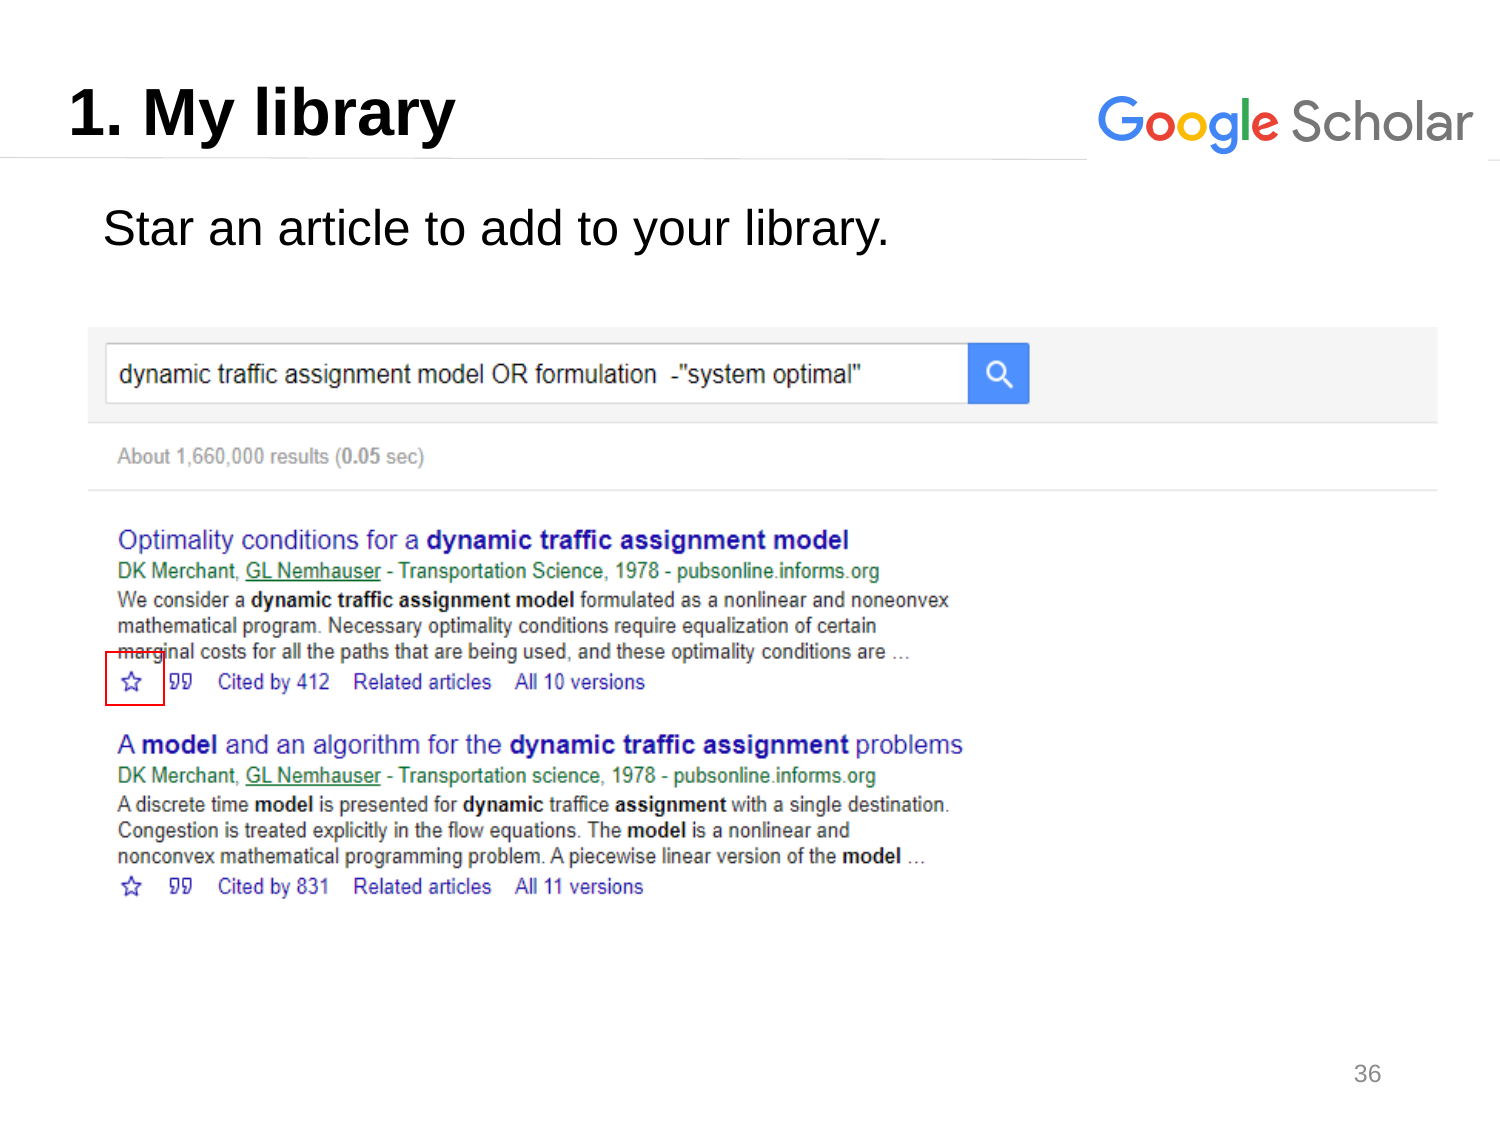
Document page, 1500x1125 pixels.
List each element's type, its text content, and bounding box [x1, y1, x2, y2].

text_box Star an article to add to your library. [87, 188, 1279, 264]
slide_number 36 [1059, 1042, 1397, 1103]
text_box 1. My library [53, 61, 1099, 156]
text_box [87, 327, 1438, 917]
picture [1087, 78, 1488, 161]
